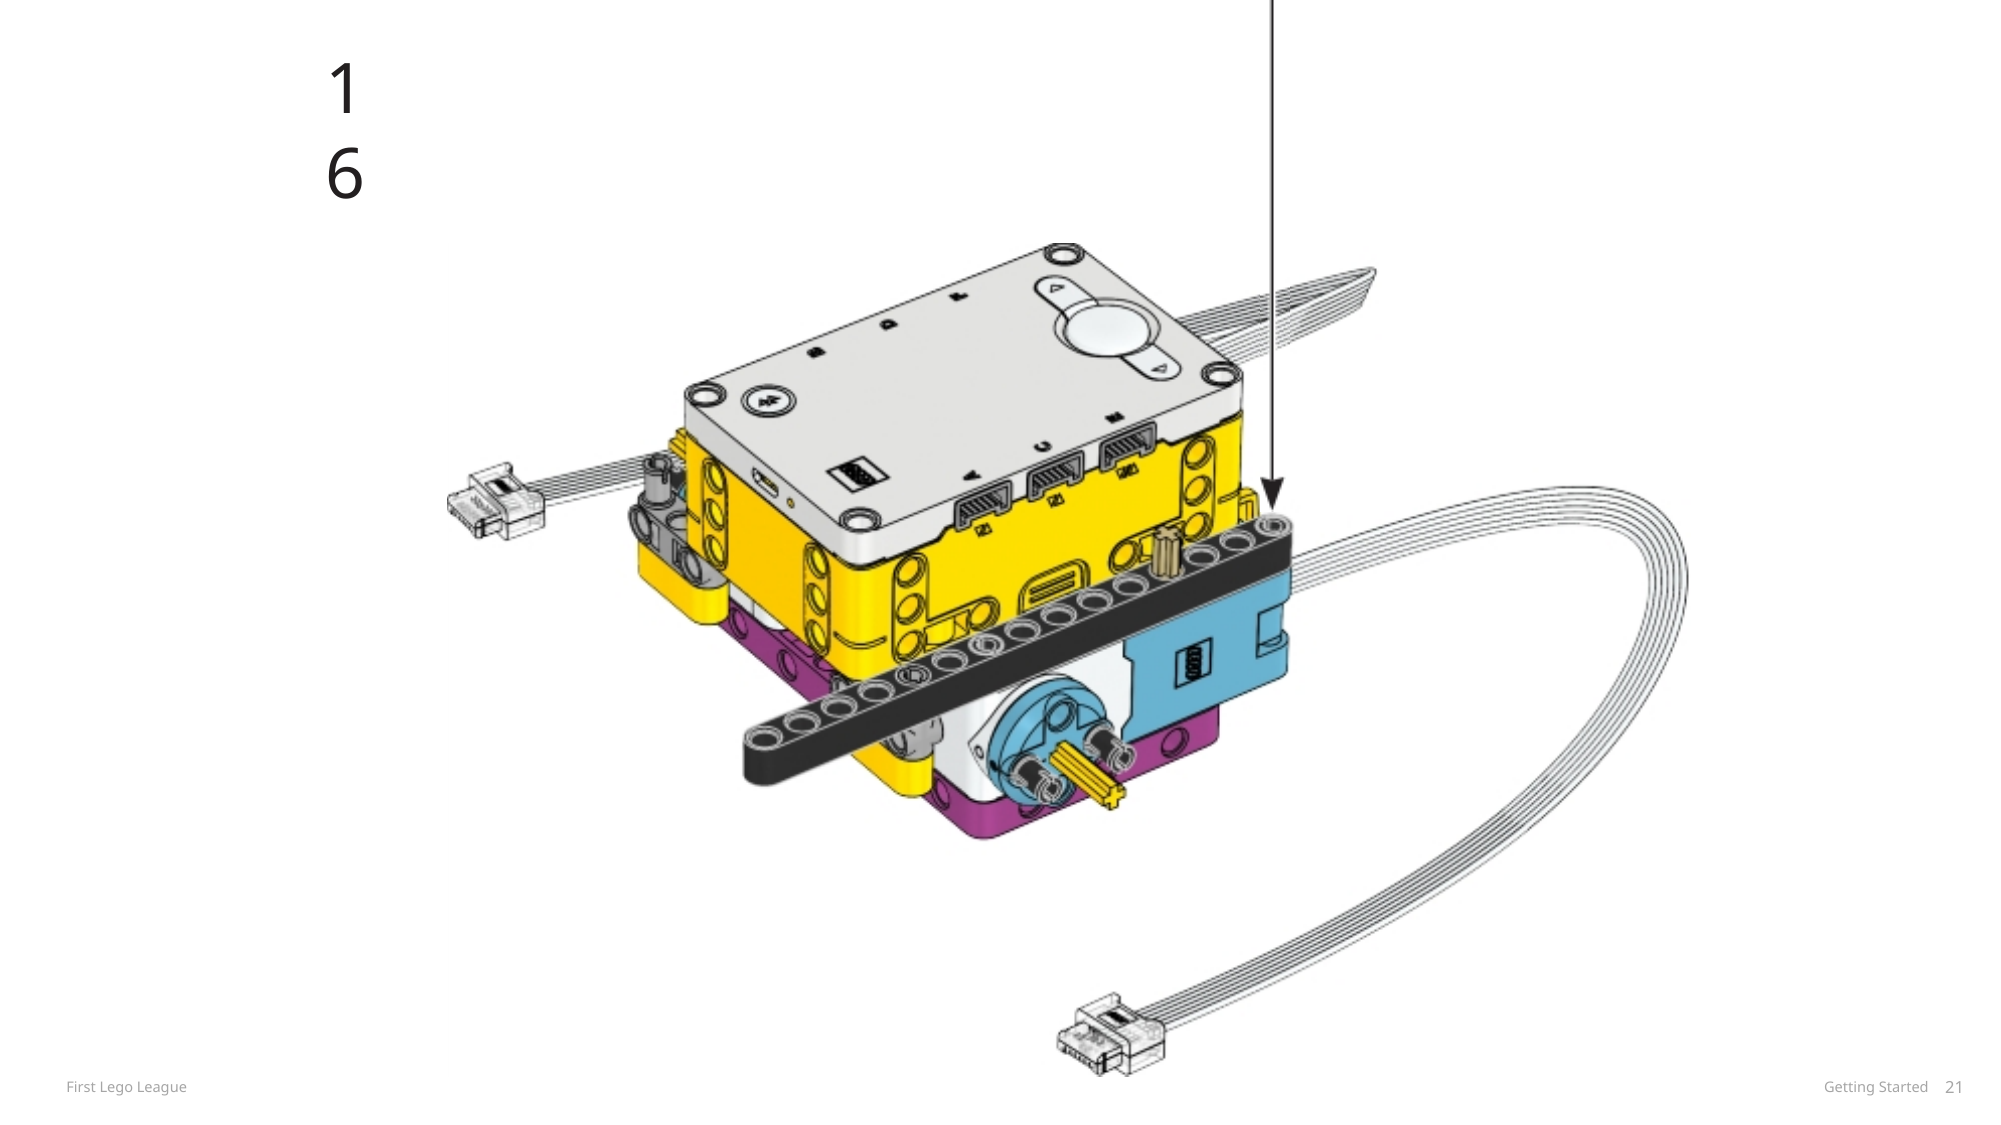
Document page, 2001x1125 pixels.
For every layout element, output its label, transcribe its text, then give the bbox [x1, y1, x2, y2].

picture [447, 0, 1691, 1077]
text_box 16 [325, 41, 401, 221]
